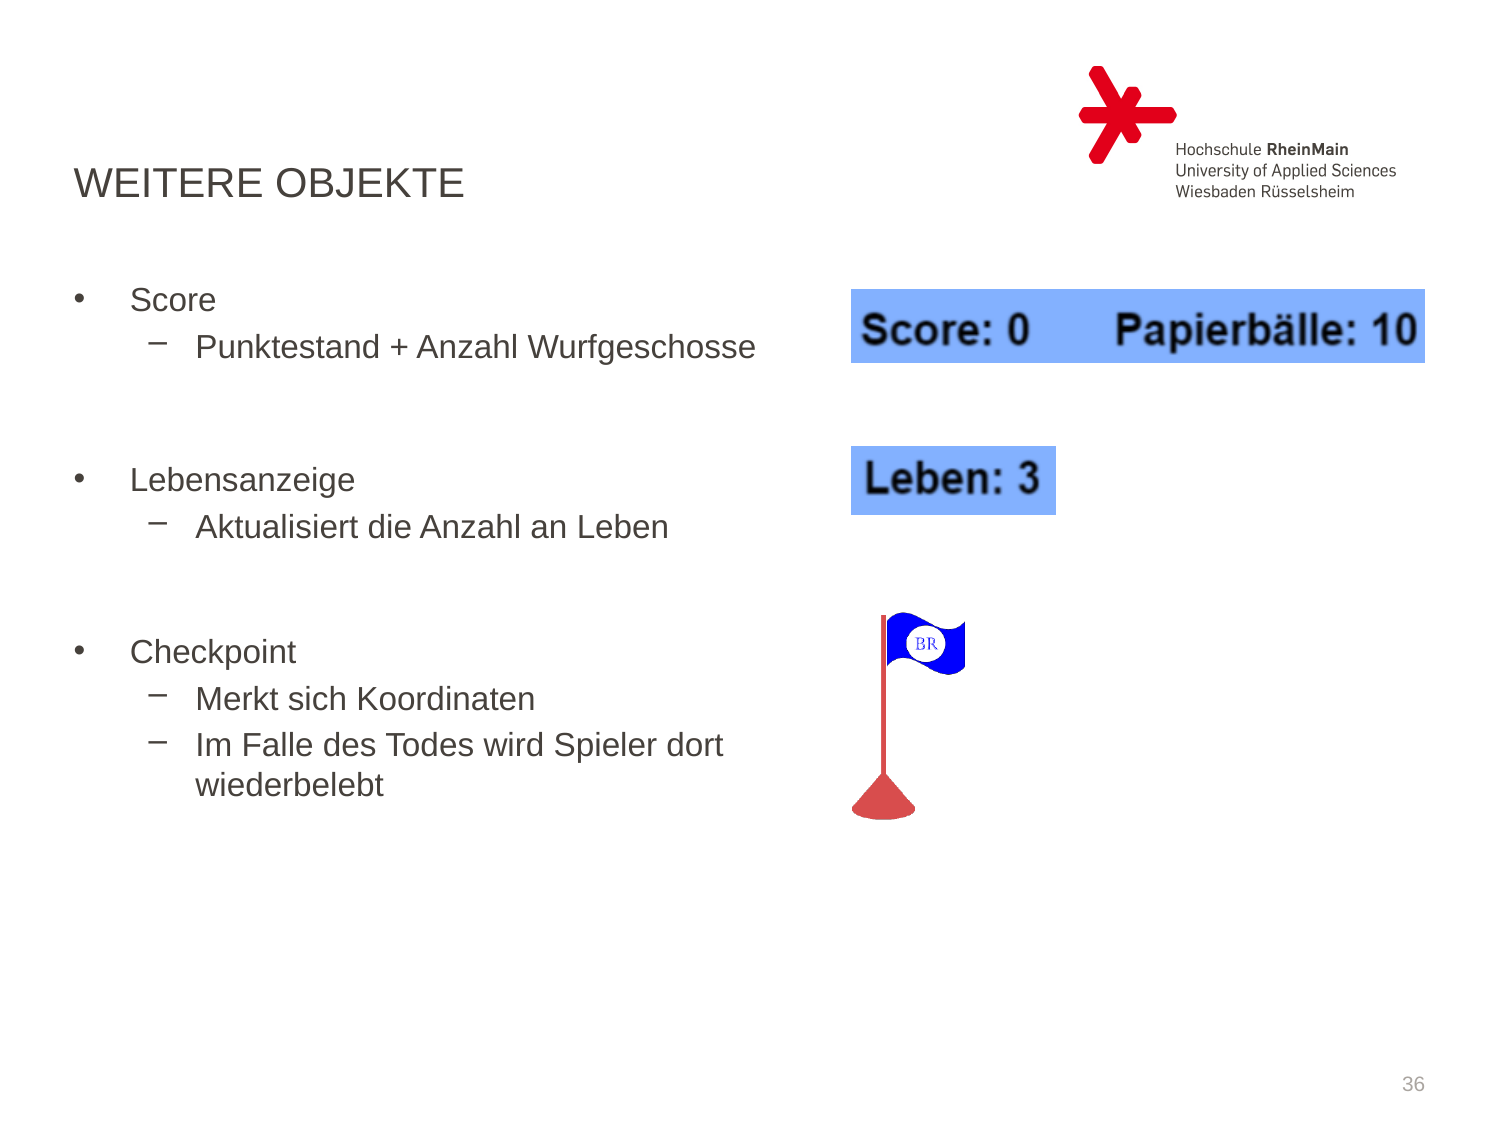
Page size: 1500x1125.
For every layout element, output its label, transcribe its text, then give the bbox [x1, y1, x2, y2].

slide_number 36 [1312, 1070, 1425, 1096]
list Score Punktestand + Anzahl Wurfgeschosse Lebensanzeige Aktualisiert die Anzahl an Leben Checkpoint Merkt sich Koordinaten Im Falle des Todes wird Spieler dort wiederbelebt [73, 276, 766, 991]
picture [850, 289, 1426, 363]
picture [850, 611, 966, 822]
picture [1030, 17, 1444, 246]
picture [850, 446, 1056, 515]
title Weitere OBJEKTE [73, 62, 1007, 206]
